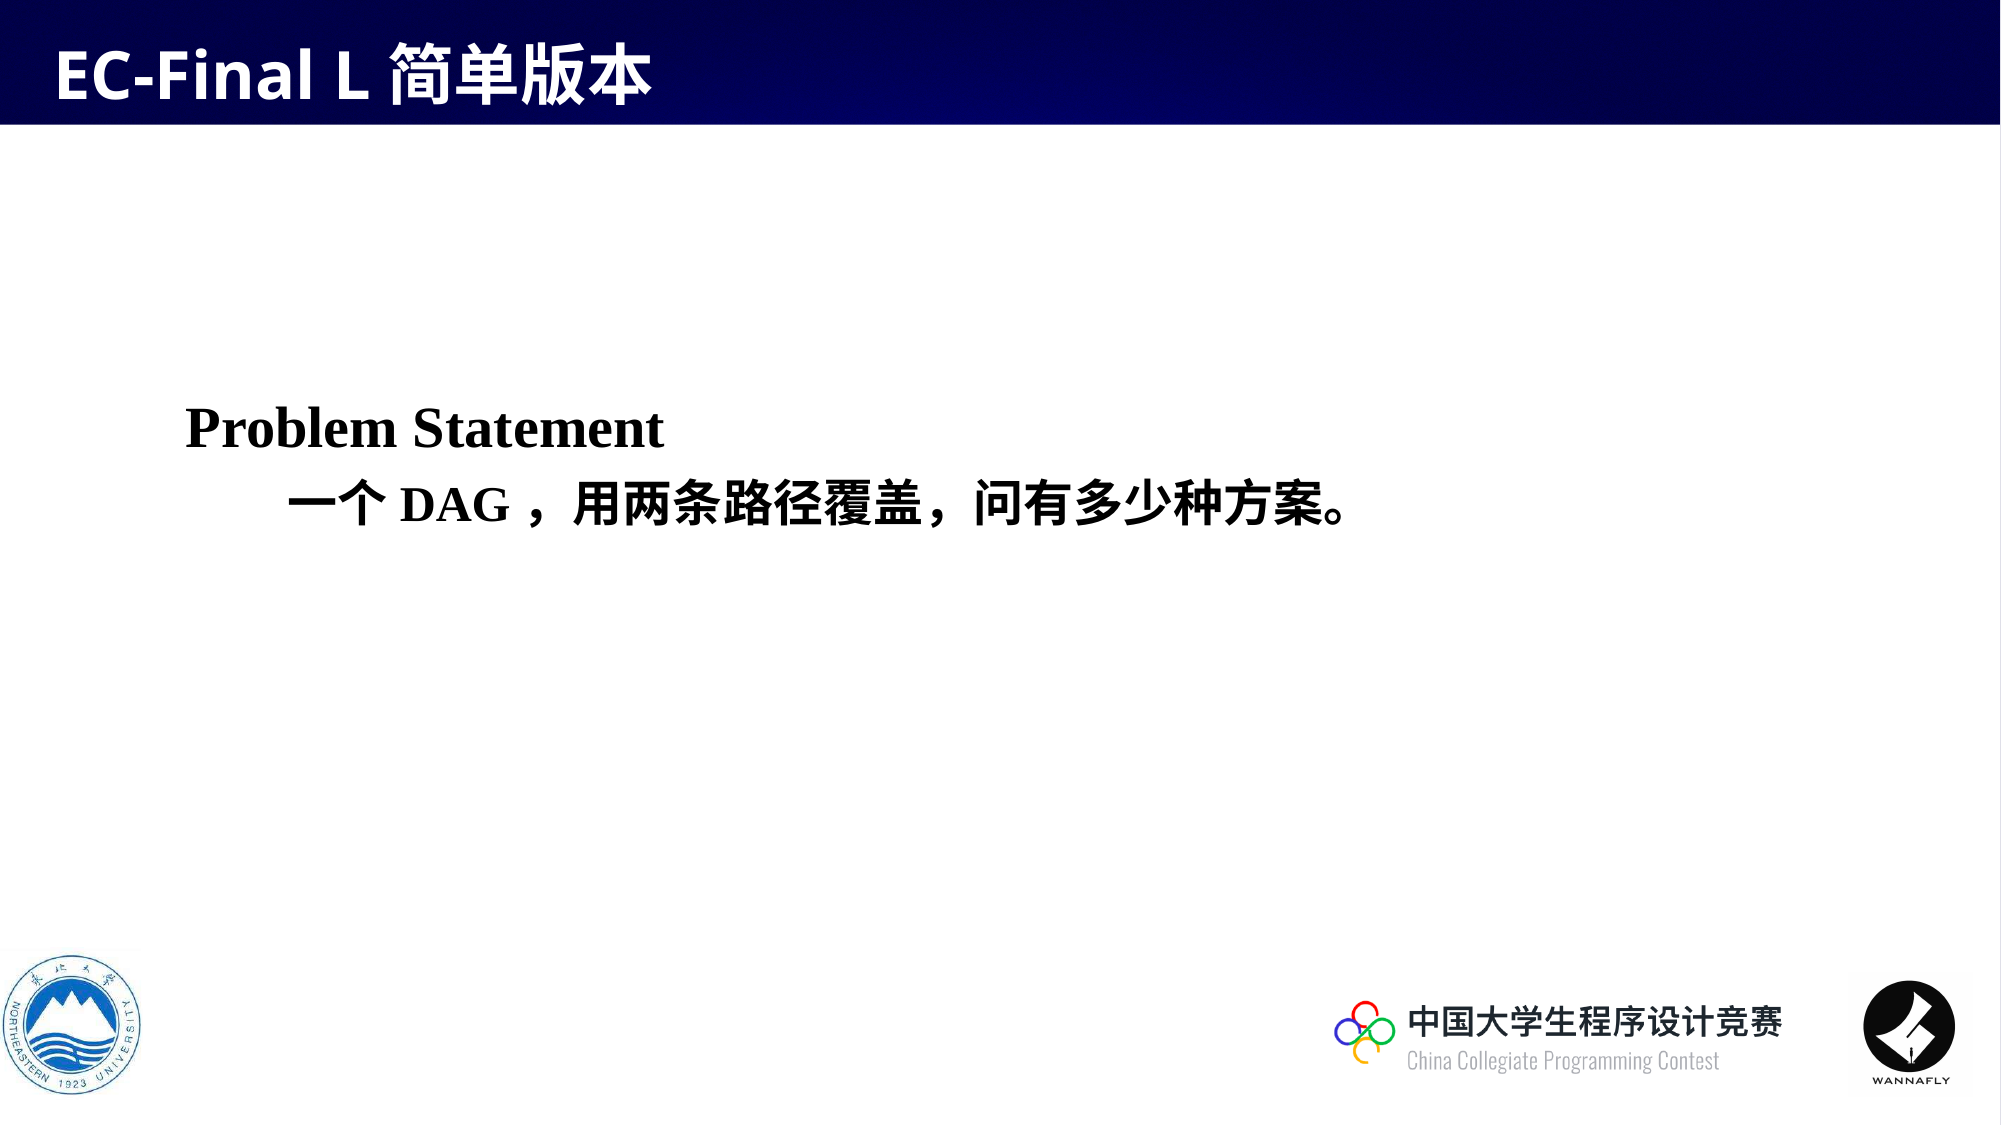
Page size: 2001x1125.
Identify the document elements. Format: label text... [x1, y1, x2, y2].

picture [1848, 972, 1973, 1097]
text_box Problem Statement 一个DAG，用两条路径覆盖，问有多少种方案。 [171, 381, 1849, 539]
picture [0, 0, 2001, 1125]
picture [1329, 989, 1809, 1085]
picture [0, 947, 143, 1100]
title EC-Final L简单版本 [38, 32, 1764, 125]
